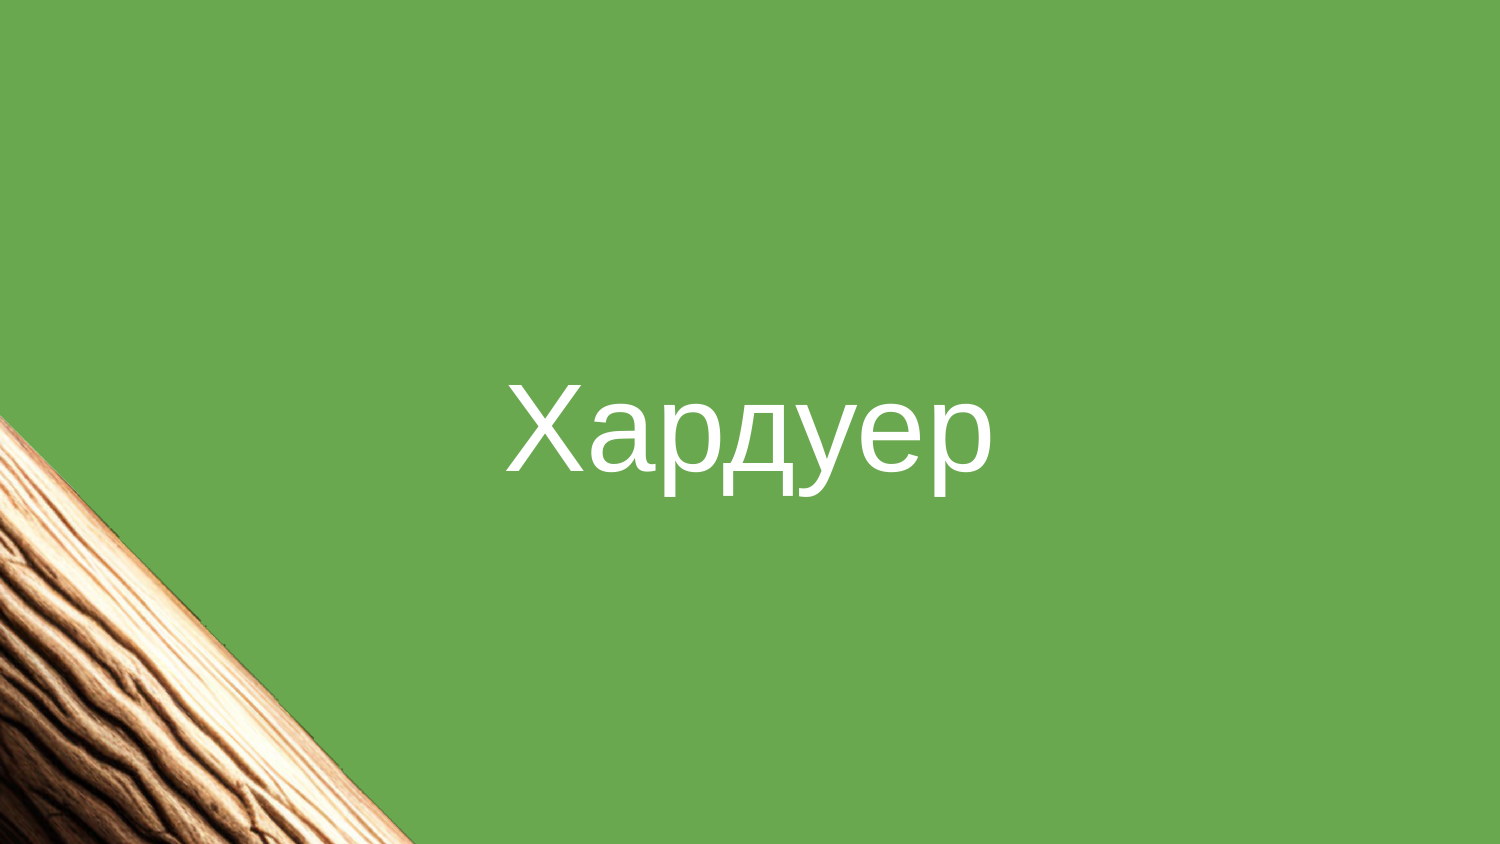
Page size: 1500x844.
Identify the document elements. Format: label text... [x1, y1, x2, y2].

picture [0, 417, 471, 844]
title Хардуер [51, 352, 1449, 491]
